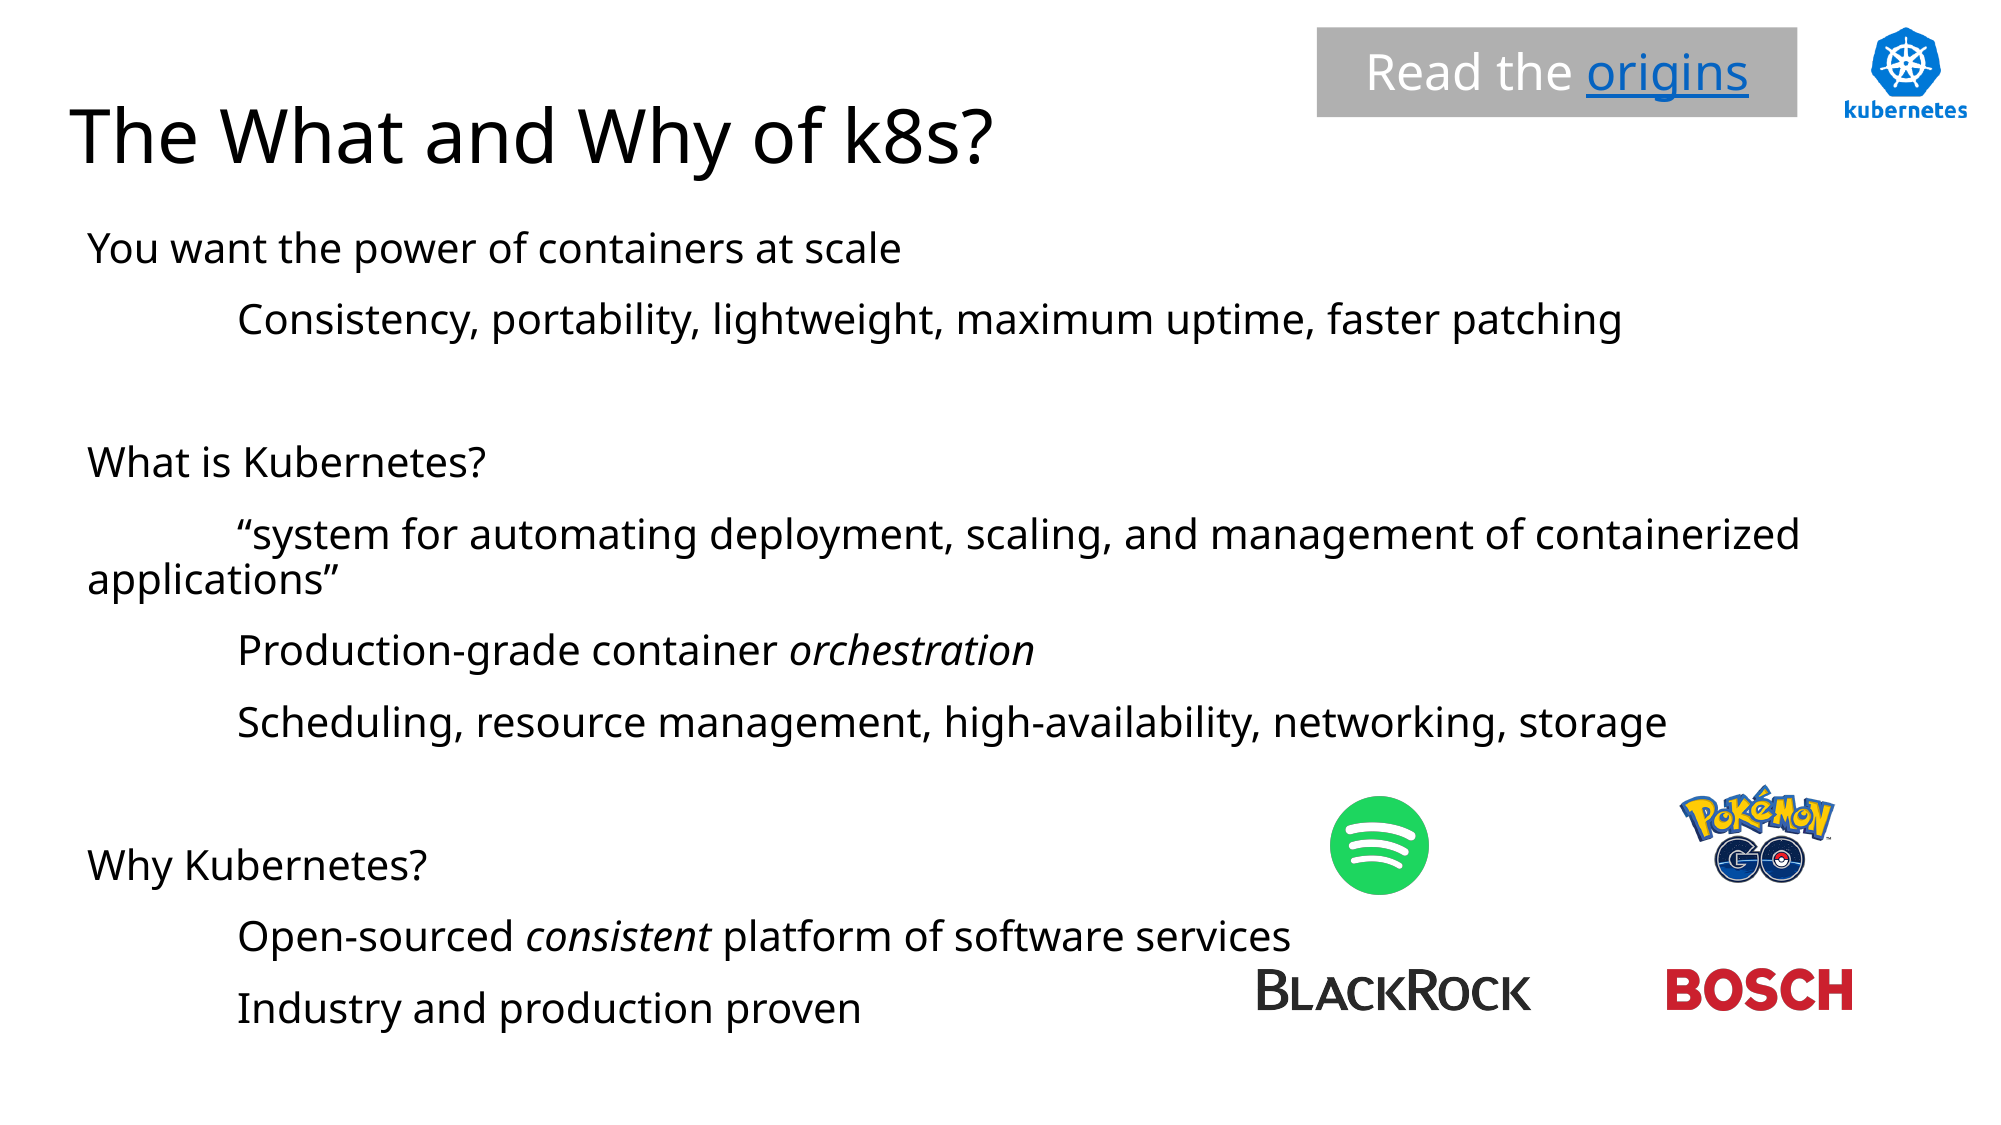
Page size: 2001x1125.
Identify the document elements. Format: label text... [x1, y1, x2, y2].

picture [1330, 796, 1429, 895]
title The What and Why of k8s? [69, 72, 1930, 194]
picture [1248, 960, 1540, 1020]
picture [1844, 27, 1967, 118]
list You want the power of containers at scale Consistency, portability, lightweight, maximum uptime, faster patching What is Kubernetes? “system for automating deployment, scaling, and management of containerized applications” Production-grade container orchestration Scheduling, resource management, high-availability, networking, storage Why Kubernetes? Open-sourced consistent platform of software services Industry and production proven [86, 227, 1948, 1001]
text_box Read the origins [1316, 27, 1798, 118]
picture [1630, 784, 1889, 1120]
